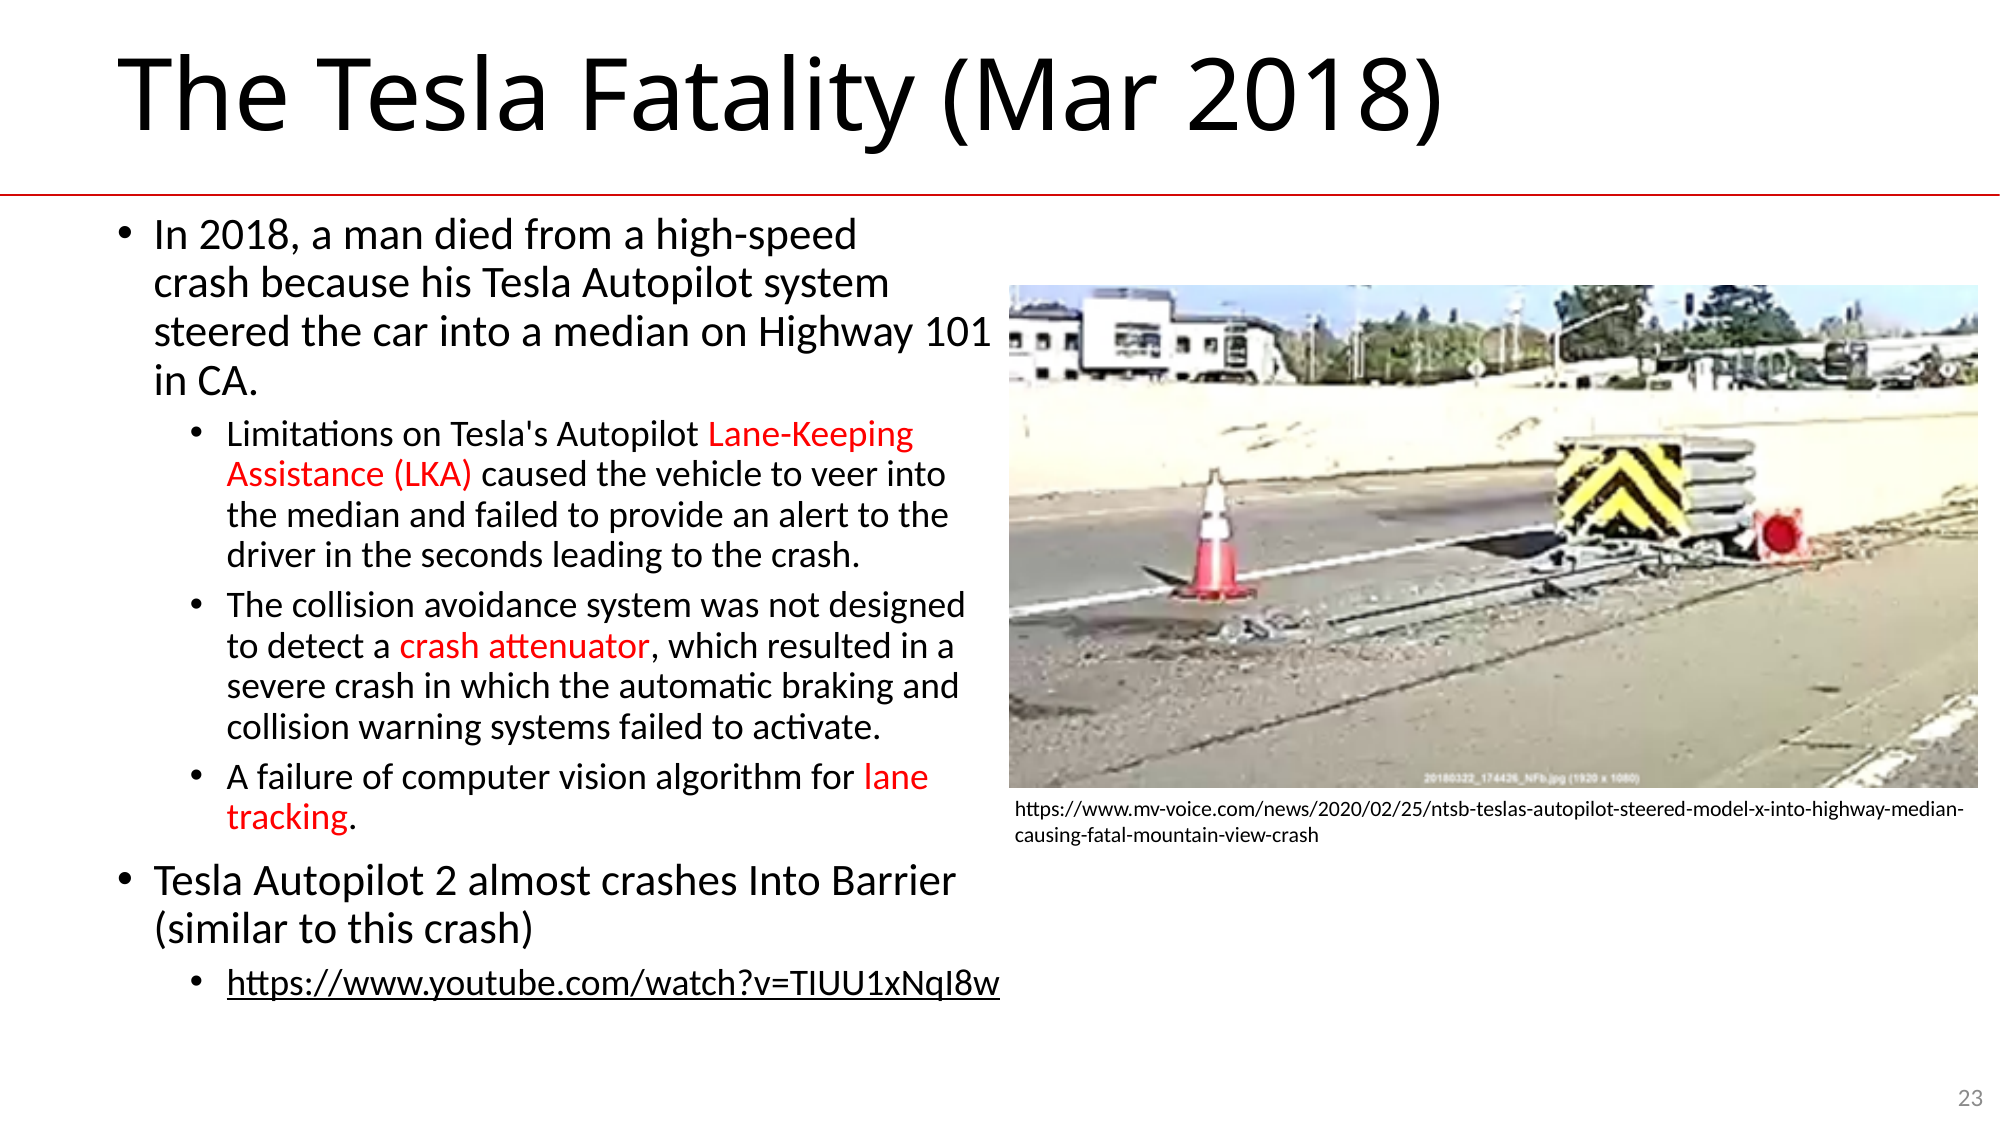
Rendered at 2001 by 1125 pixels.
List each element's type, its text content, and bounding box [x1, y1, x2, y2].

text_box https://www.mv-voice.com/news/2020/02/25/ntsb-teslas-autopilot-steered-model-x-into-highway-median-causing-fatal-mountain-view-crash [999, 787, 2000, 855]
picture [1009, 285, 1978, 788]
title The Tesla Fatality (Mar 2018) [102, 10, 1899, 186]
slide_number 23 [1548, 1066, 1999, 1125]
list In 2018, a man died from a high-speed crash because his Tesla Autopilot system steered the car into a median on Highway 101 in CA. Limitations on Tesla's Autopilot Lane-Keeping Assistance (LKA) caused the vehicle to veer into the median and failed to provide an alert to the driver in the seconds leading to the crash. The collision avoidance system was not designed to detect a crash attenuator, which resulted in a severe crash in which the automatic braking and collision warning systems failed to activate. A failure of computer vision algorithm for lane tracking. Tesla Autopilot 2 almost crashes Into Barrier (similar to this crash) https://www.youtube.com/watch?v=TIUU1xNqI8w [102, 203, 1021, 1056]
